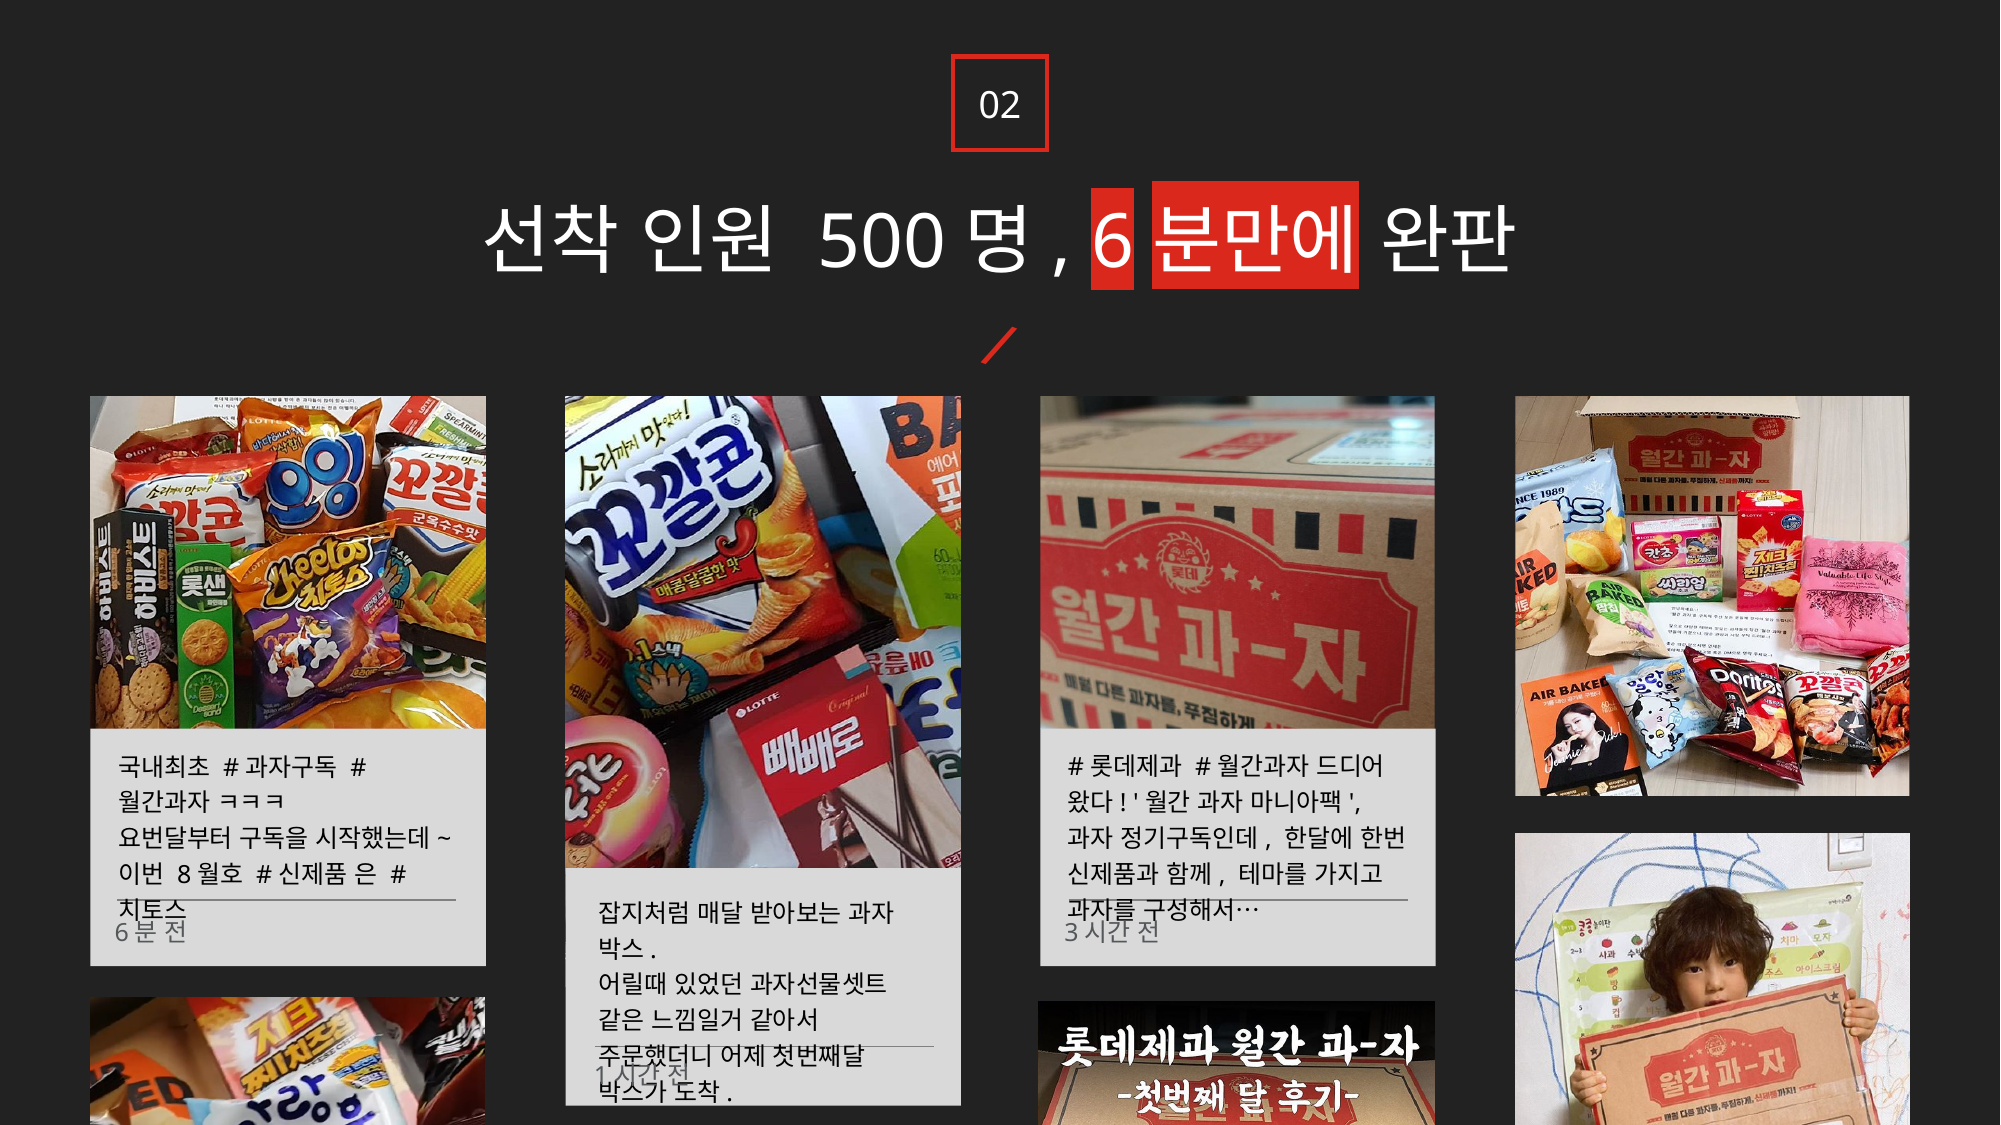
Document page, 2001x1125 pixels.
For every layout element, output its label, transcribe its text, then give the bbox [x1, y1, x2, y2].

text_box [90, 396, 1910, 1125]
text_box / [957, 291, 1043, 396]
text_box 선착 인원 500명, 6분만에 완판 [467, 185, 1533, 291]
text_box 02 [952, 55, 1048, 151]
